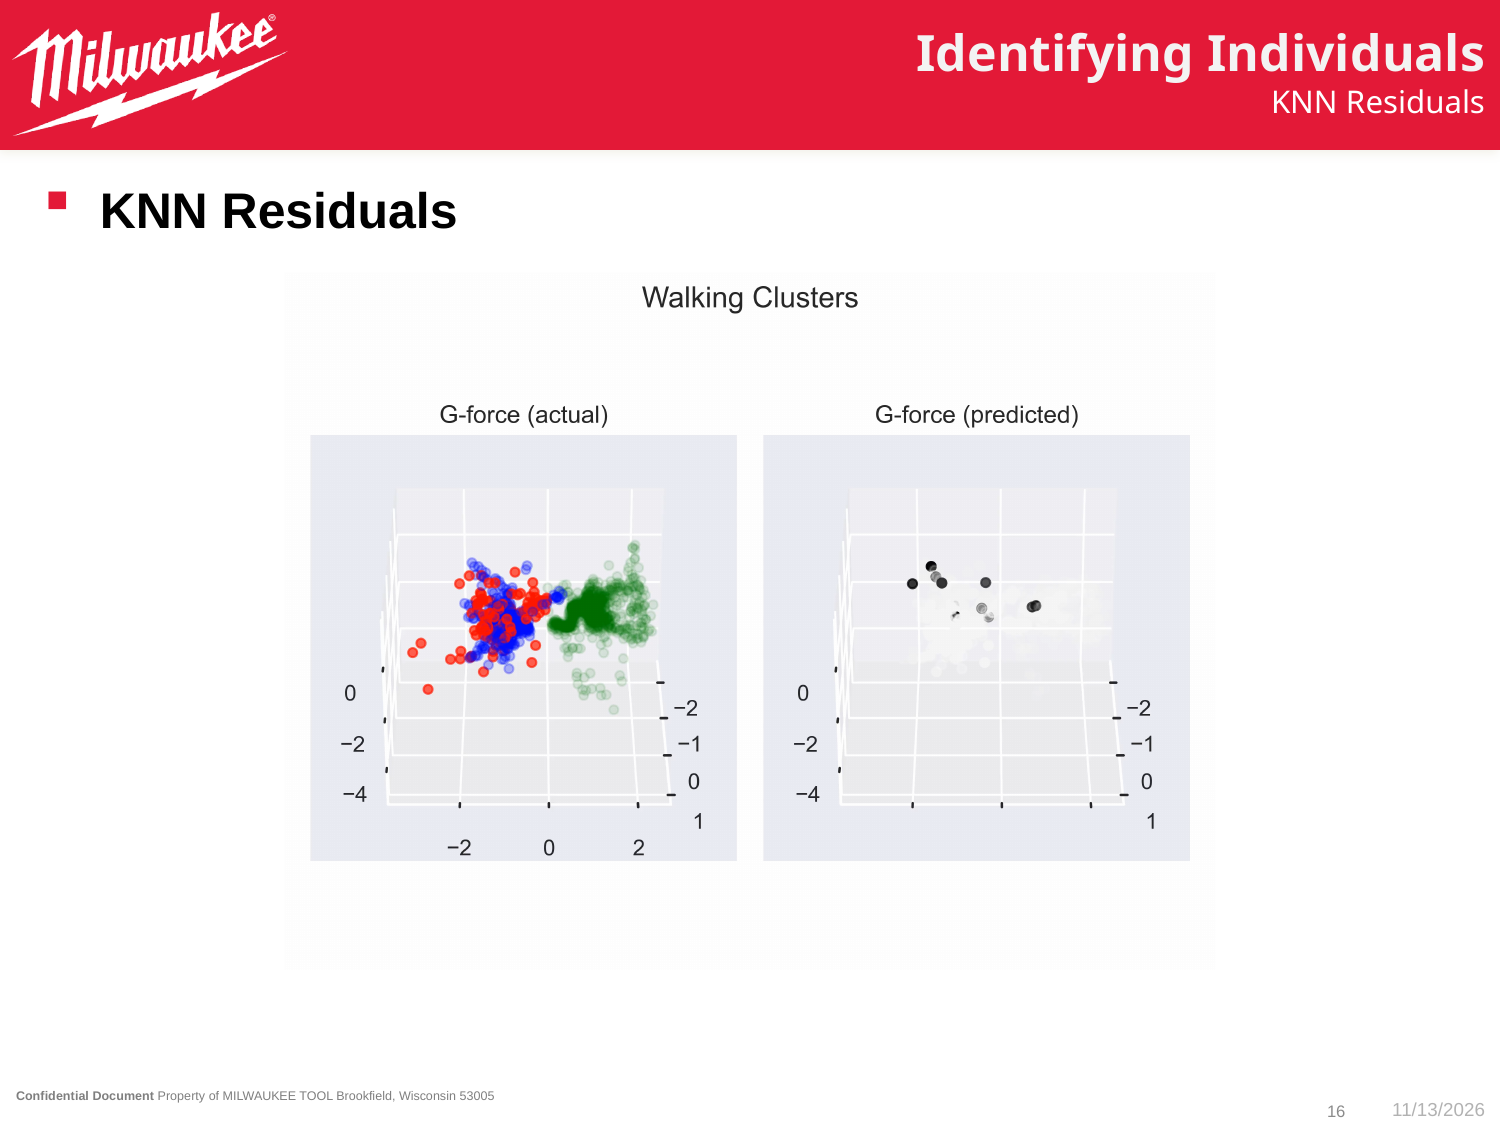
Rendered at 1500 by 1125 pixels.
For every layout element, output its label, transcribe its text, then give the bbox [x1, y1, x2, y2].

list KNN Residuals [265, 75, 1500, 138]
list KNN Residuals [28, 171, 1482, 1072]
slide_number 16 [1298, 1097, 1361, 1125]
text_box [283, 271, 1217, 971]
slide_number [1363, 1097, 1500, 1121]
picture [12, 12, 288, 136]
title Identifying Individuals [262, 14, 1500, 75]
